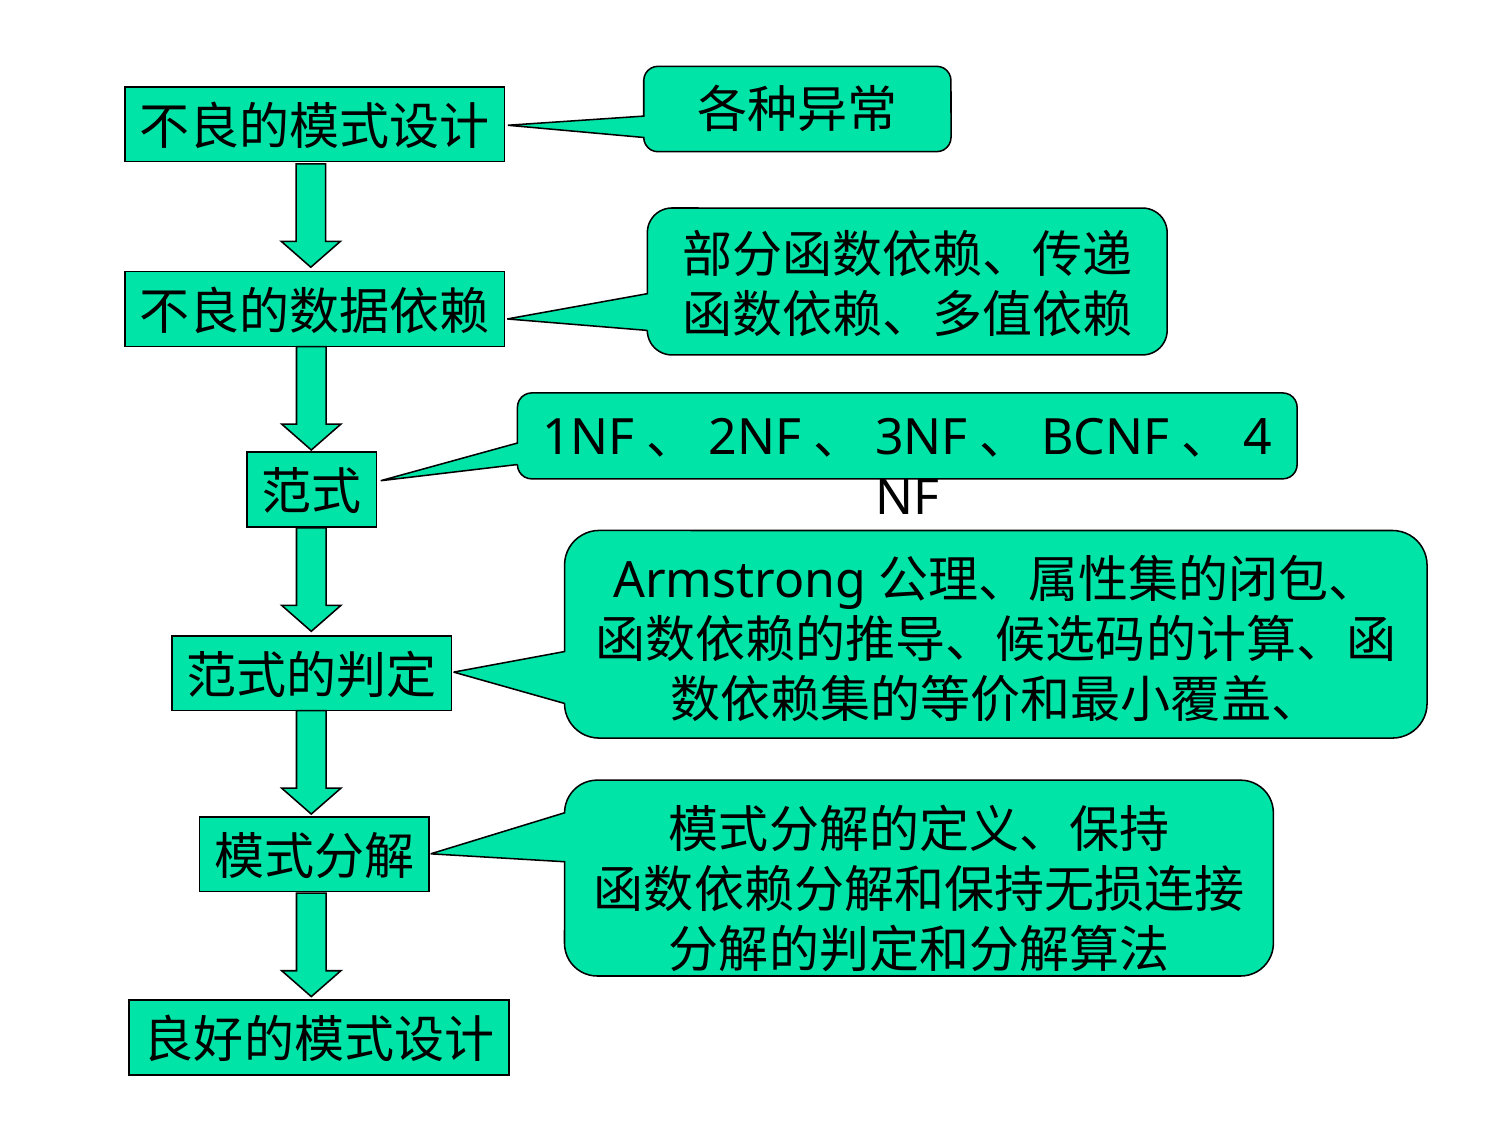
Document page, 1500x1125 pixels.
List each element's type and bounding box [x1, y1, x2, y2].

text_box [123, 66, 1428, 1076]
